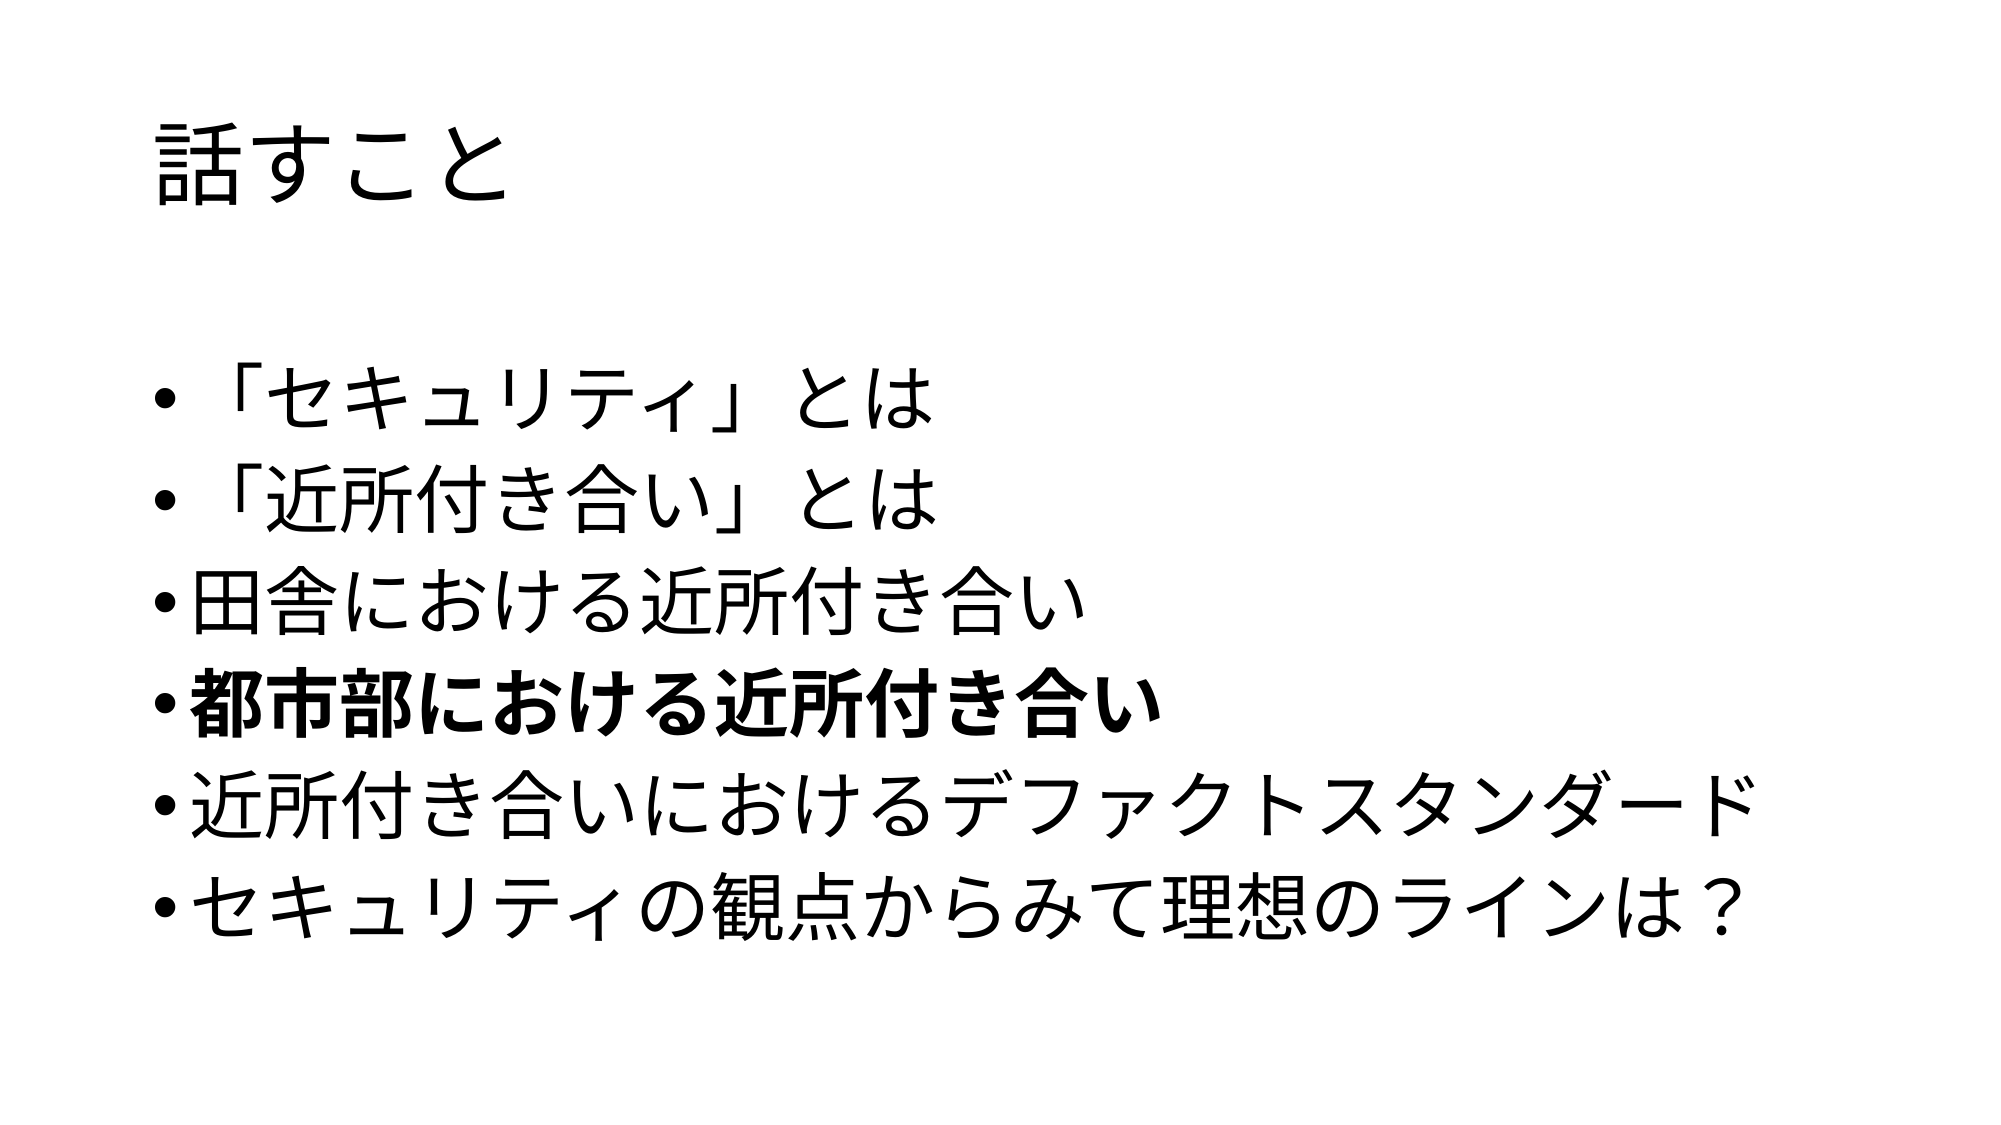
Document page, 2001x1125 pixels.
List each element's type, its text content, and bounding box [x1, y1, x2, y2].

title 話すこと [137, 59, 1863, 278]
list 「セキュリティ」とは 「近所付き合い」とは 田舎における近所付き合い 都市部における近所付き合い 近所付き合いにおけるデファクトスタンダード セキュリティの観点からみて理想のラインは？ [137, 299, 1863, 1014]
